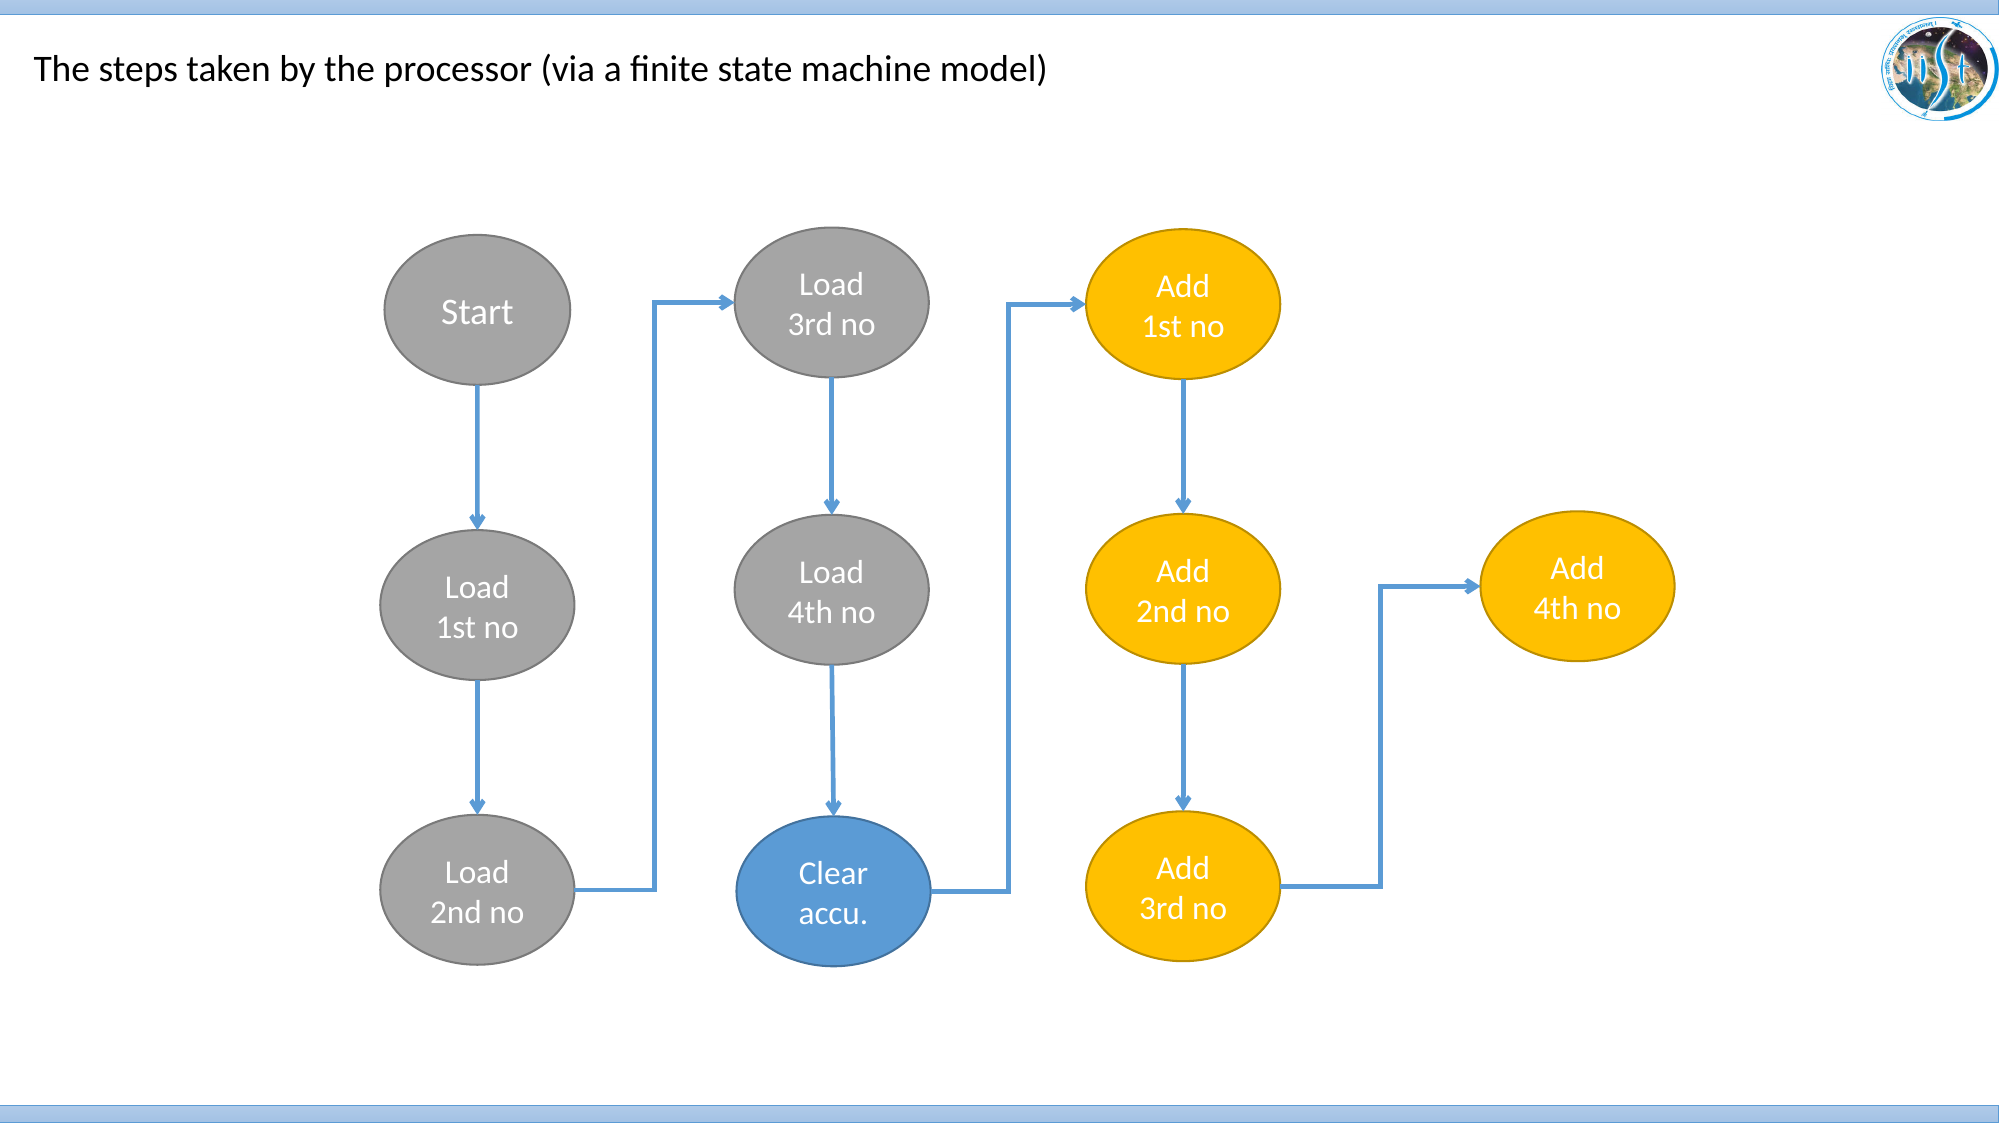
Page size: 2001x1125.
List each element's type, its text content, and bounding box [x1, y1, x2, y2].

text_box [0, 0, 1999, 15]
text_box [1280, 586, 1481, 887]
text_box Add 2nd no [1087, 512, 1282, 665]
picture [1881, 17, 1999, 121]
text_box Add 1st no [1085, 228, 1282, 381]
text_box Load 1st no [379, 529, 574, 682]
text_box Add 4th no [1479, 510, 1676, 663]
picture [1954, 79, 1999, 121]
text_box Load 4th no [735, 513, 930, 666]
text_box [930, 304, 1087, 892]
text_box Add 3rd no [1085, 810, 1282, 963]
text_box Clear accu. [735, 815, 932, 968]
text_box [574, 302, 735, 890]
text_box The steps taken by the processor (via a finite state machine model) [18, 36, 1862, 97]
text_box Load 2nd no [379, 813, 576, 966]
text_box Load 3rd no [733, 226, 930, 379]
text_box [0, 1105, 1999, 1123]
text_box Start [383, 233, 572, 386]
